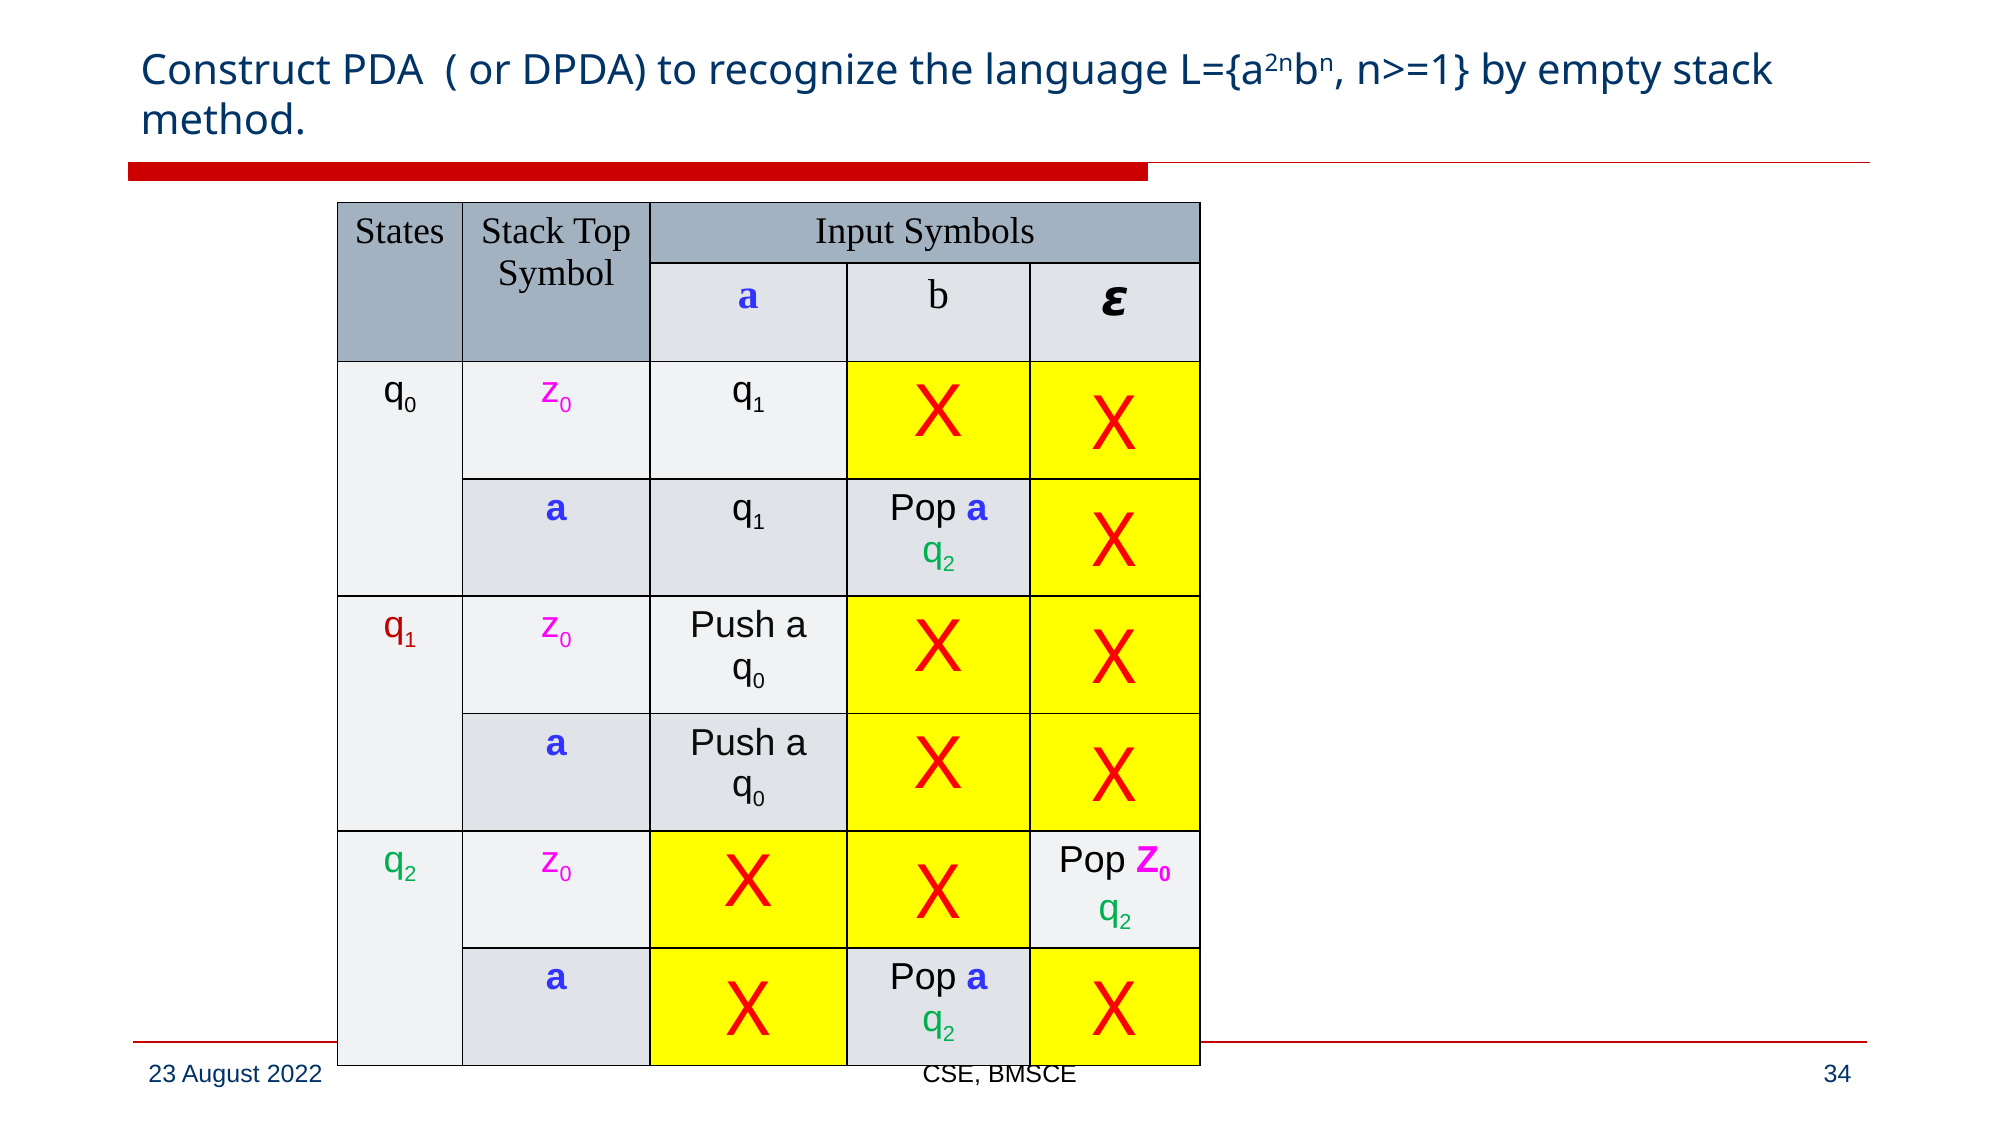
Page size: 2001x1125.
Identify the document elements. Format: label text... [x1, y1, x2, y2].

table_cell Push a q0 [651, 714, 846, 830]
table_cell q1 [338, 597, 462, 830]
table_cell X [1031, 949, 1199, 1065]
footer CSE, BMSCE [683, 1050, 1317, 1103]
table_cell 𝞮 [1031, 264, 1199, 361]
table_cell X [848, 597, 1029, 713]
table_cell a [651, 264, 846, 361]
table_cell Pop a q2 [848, 480, 1029, 595]
table_cell q0 [338, 362, 462, 595]
table_header Stack Top Symbol [463, 203, 649, 361]
table_cell X [848, 714, 1029, 830]
table_cell z0 [463, 832, 649, 947]
list [123, 200, 1874, 1025]
table_cell X [1031, 480, 1199, 595]
table_header States [338, 203, 462, 361]
table_cell Pop a q2 [848, 949, 1029, 1065]
table_cell X [1031, 362, 1199, 478]
table_cell z0 [463, 597, 649, 713]
table_cell X [848, 832, 1029, 947]
table_cell X [651, 832, 846, 947]
table_header Input Symbols [651, 203, 1199, 262]
table_cell X [1031, 714, 1199, 830]
table_cell Push a q0 [651, 597, 846, 713]
table_cell a [463, 714, 649, 830]
table_cell X [848, 362, 1029, 478]
table_cell Pop Z0 q2 [1031, 832, 1199, 947]
table_cell z0 [463, 362, 649, 478]
title Construct PDA ( or DPDA) to recognize the language L={a2nbn, n>=1} by empty stack method. [125, 24, 1876, 150]
slide_number ‹#› [1433, 1050, 1867, 1103]
table_cell a [463, 949, 649, 1065]
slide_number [133, 1050, 567, 1103]
table_cell X [1031, 597, 1199, 713]
table_cell q1 [651, 362, 846, 478]
table_cell q1 [651, 480, 846, 595]
table_cell q2 [338, 832, 462, 1065]
table_cell b [848, 264, 1029, 361]
table_cell a [463, 480, 649, 595]
table_cell X [651, 949, 846, 1065]
